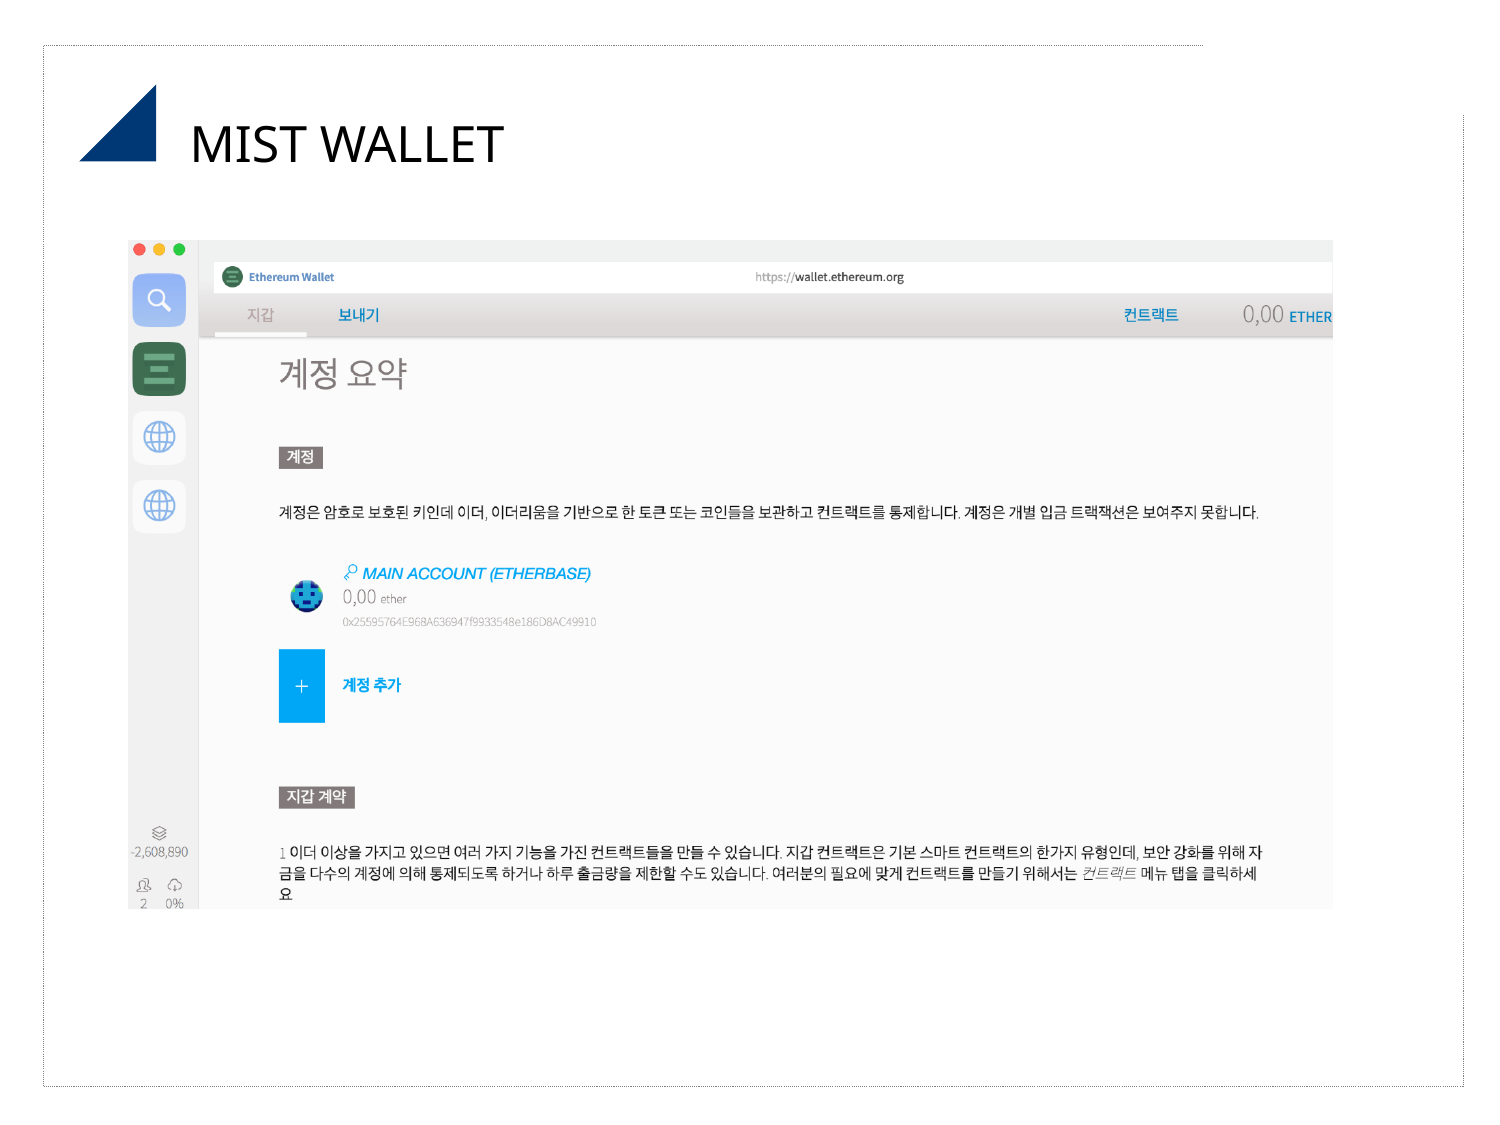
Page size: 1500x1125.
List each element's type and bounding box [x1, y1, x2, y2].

picture [128, 240, 1333, 909]
text_box [43, 45, 1464, 1087]
